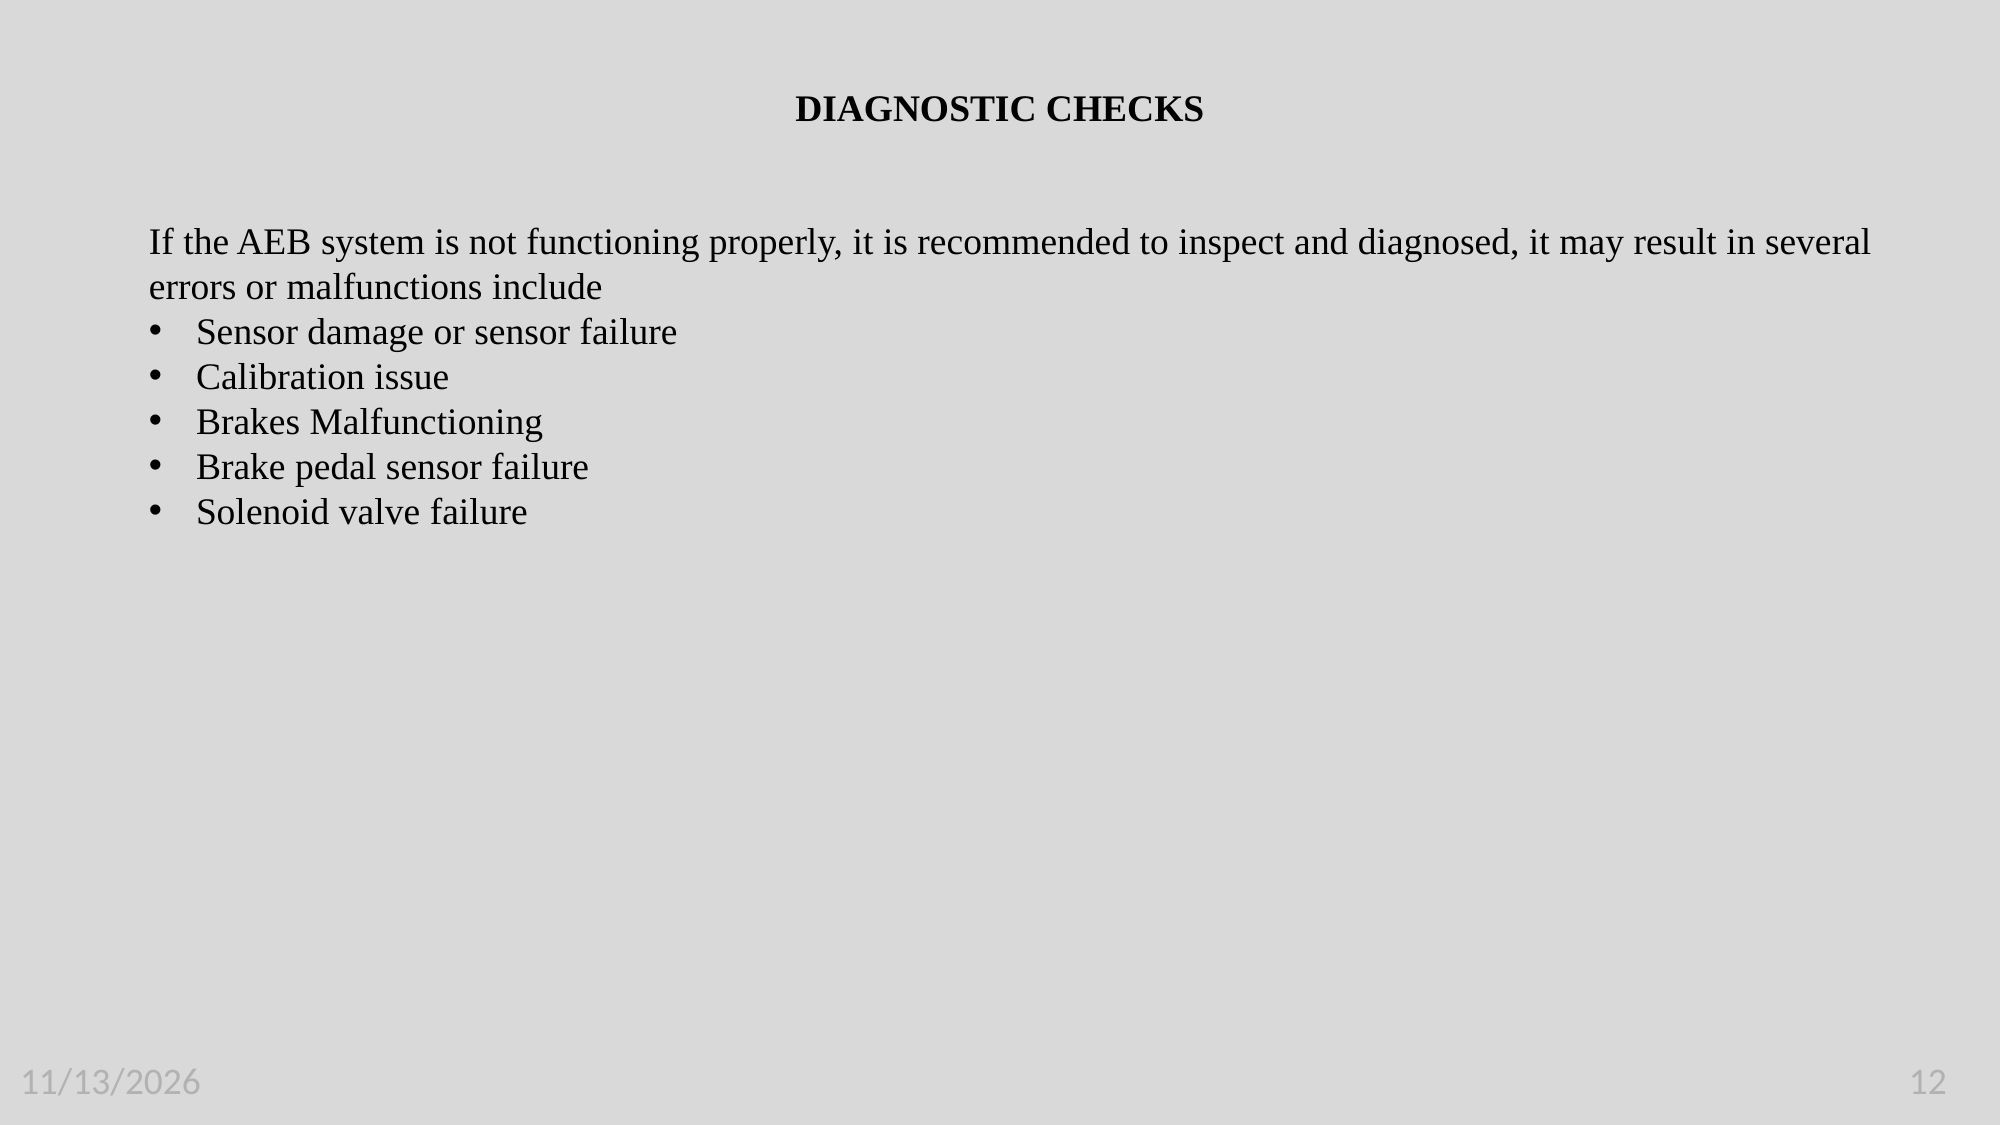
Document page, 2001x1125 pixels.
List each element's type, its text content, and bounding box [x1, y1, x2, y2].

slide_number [20, 1056, 472, 1103]
slide_number 12 [1495, 1056, 1947, 1103]
text_box If the AEB system is not functioning properly, it is recommended to inspect and diagnosed, it may result in several errors or malfunctions include Sensor damage or sensor failure Calibration issue Brakes Malfunctioning Brake pedal sensor failure Solenoid valve failure [134, 209, 1983, 674]
text_box DIAGNOSTIC CHECKS [780, 76, 1220, 182]
